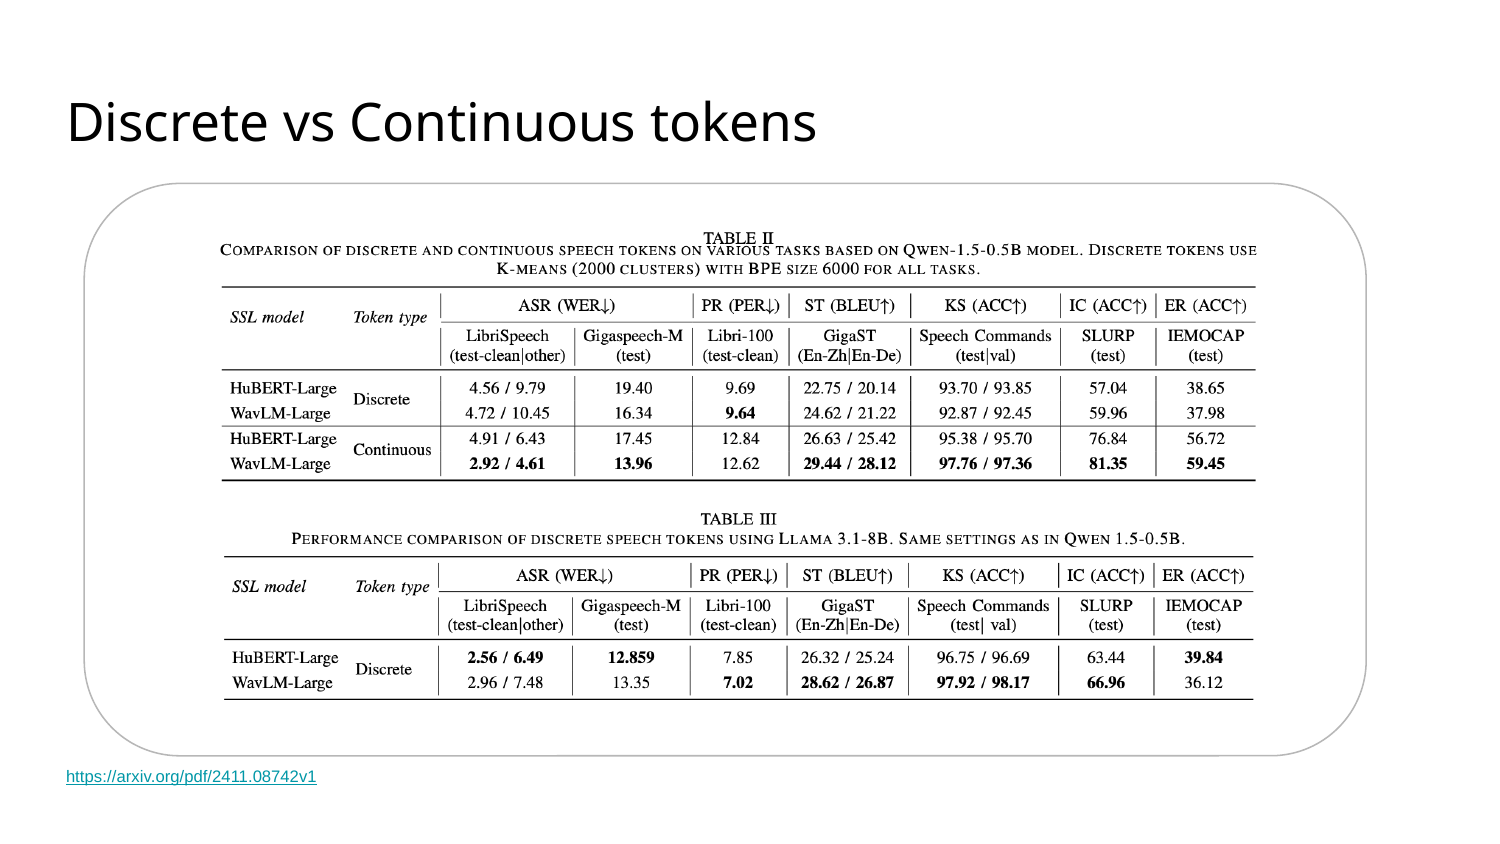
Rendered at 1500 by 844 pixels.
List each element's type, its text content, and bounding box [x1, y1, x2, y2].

title Discrete vs Continuous tokens [51, 72, 1449, 167]
picture [151, 191, 1306, 732]
text_box [84, 183, 1367, 756]
text_box https://arxiv.org/pdf/2411.08742v1 [51, 755, 346, 796]
